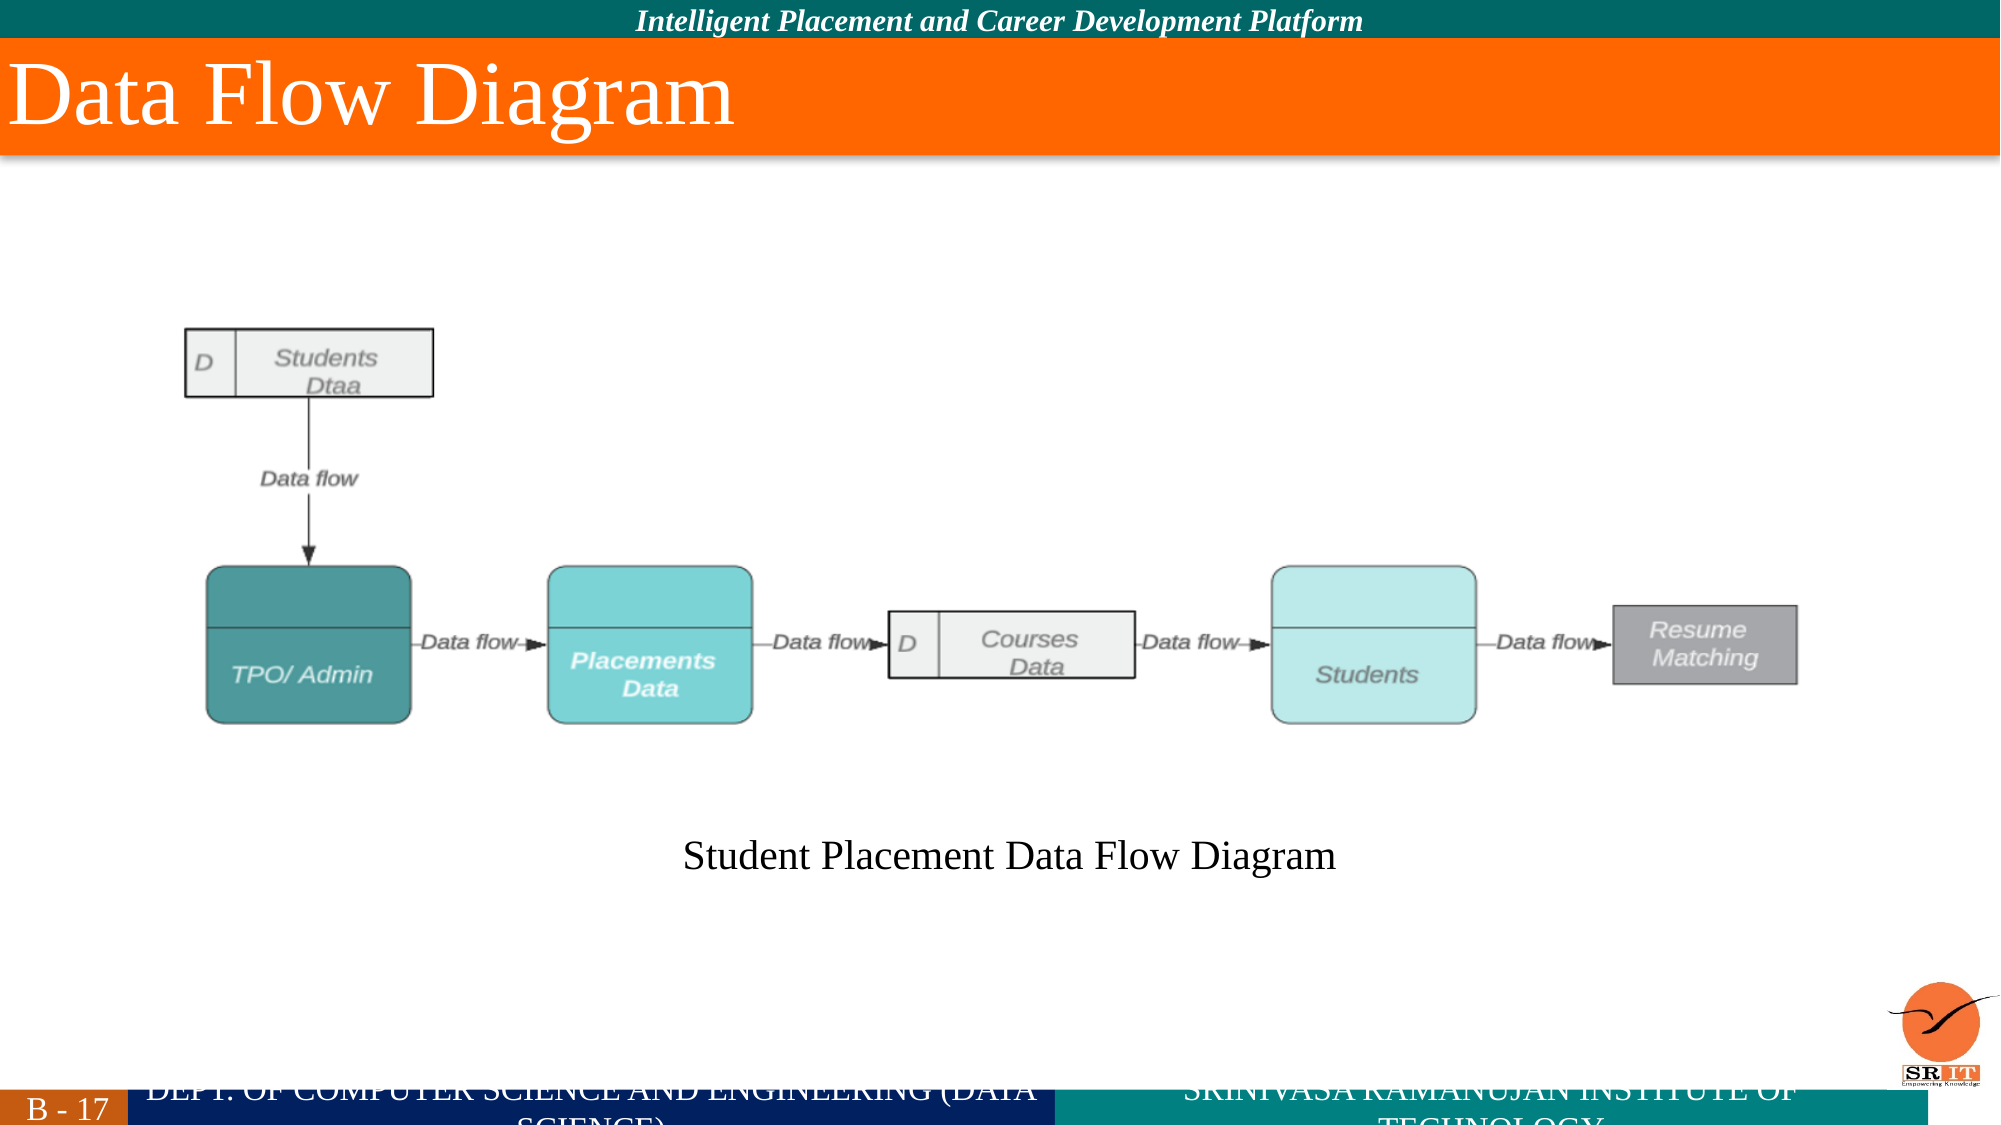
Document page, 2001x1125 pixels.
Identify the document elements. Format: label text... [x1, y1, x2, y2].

picture [1887, 977, 2000, 1090]
title Data Flow Diagram [0, 37, 2000, 156]
picture [116, 303, 1884, 822]
text_box Student Placement Data Flow Diagram [630, 822, 1390, 886]
